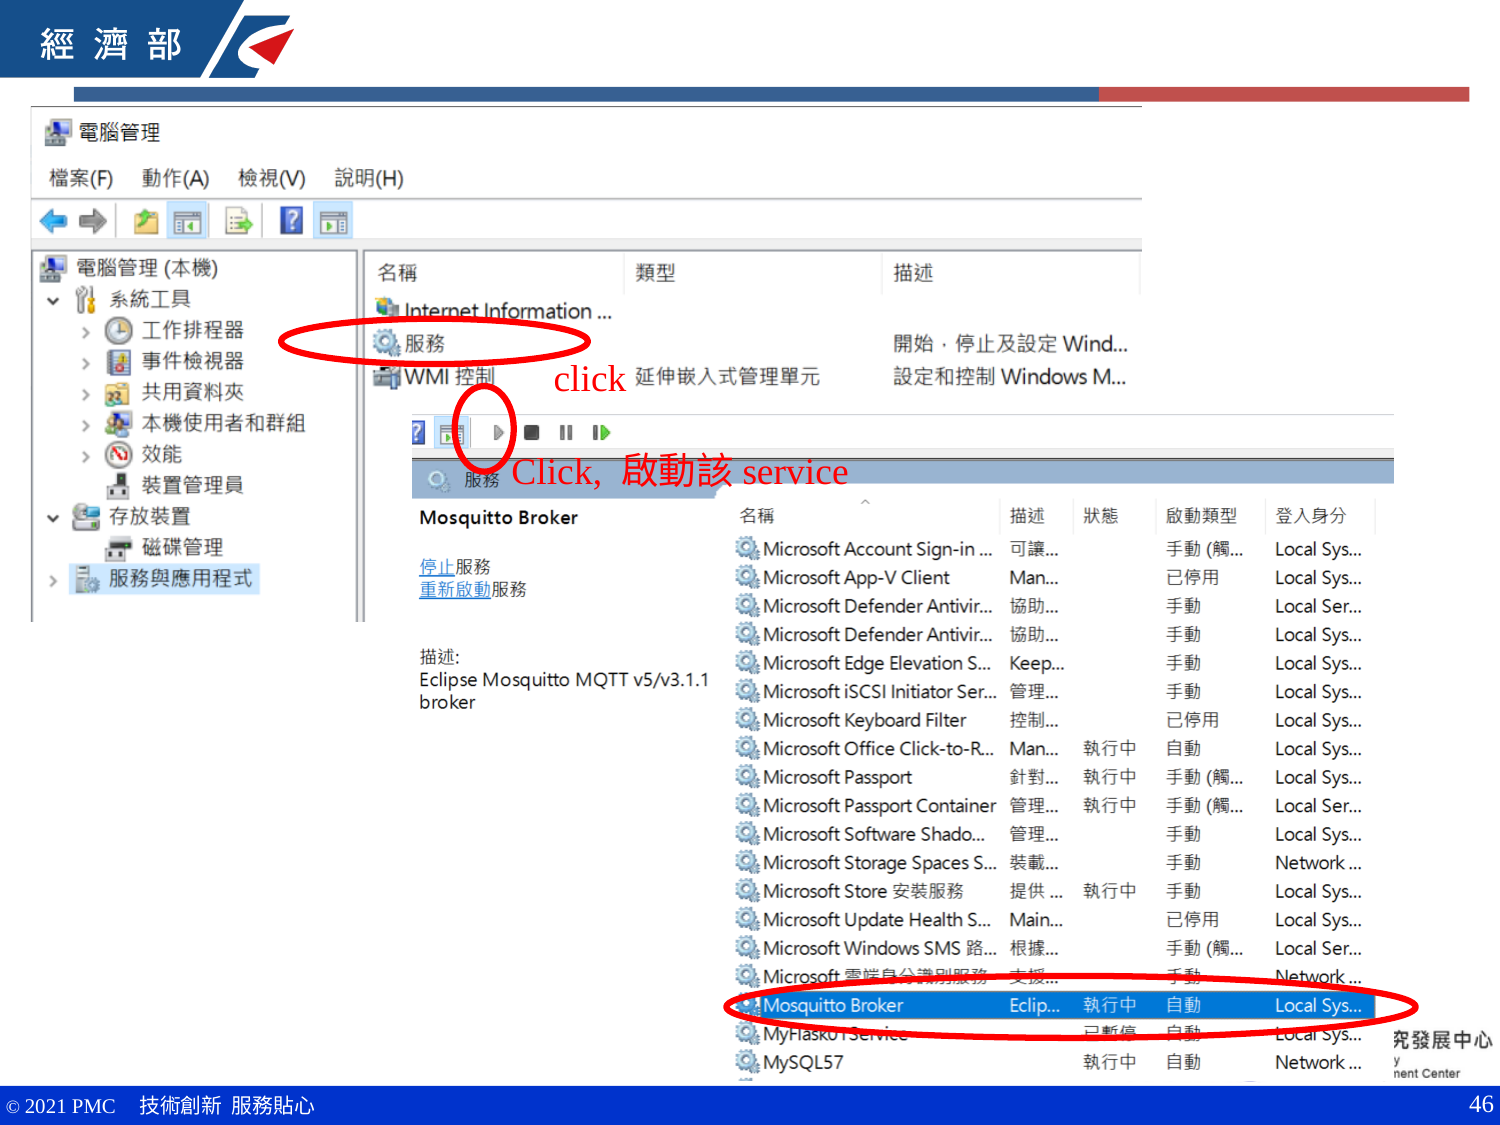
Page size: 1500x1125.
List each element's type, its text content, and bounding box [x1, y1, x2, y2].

picture [412, 414, 1493, 1083]
slide_number 46 [1439, 1086, 1500, 1124]
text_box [73, 86, 1470, 102]
picture [0, 0, 294, 78]
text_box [30, 106, 1143, 622]
text_box [1398, 994, 1418, 1019]
